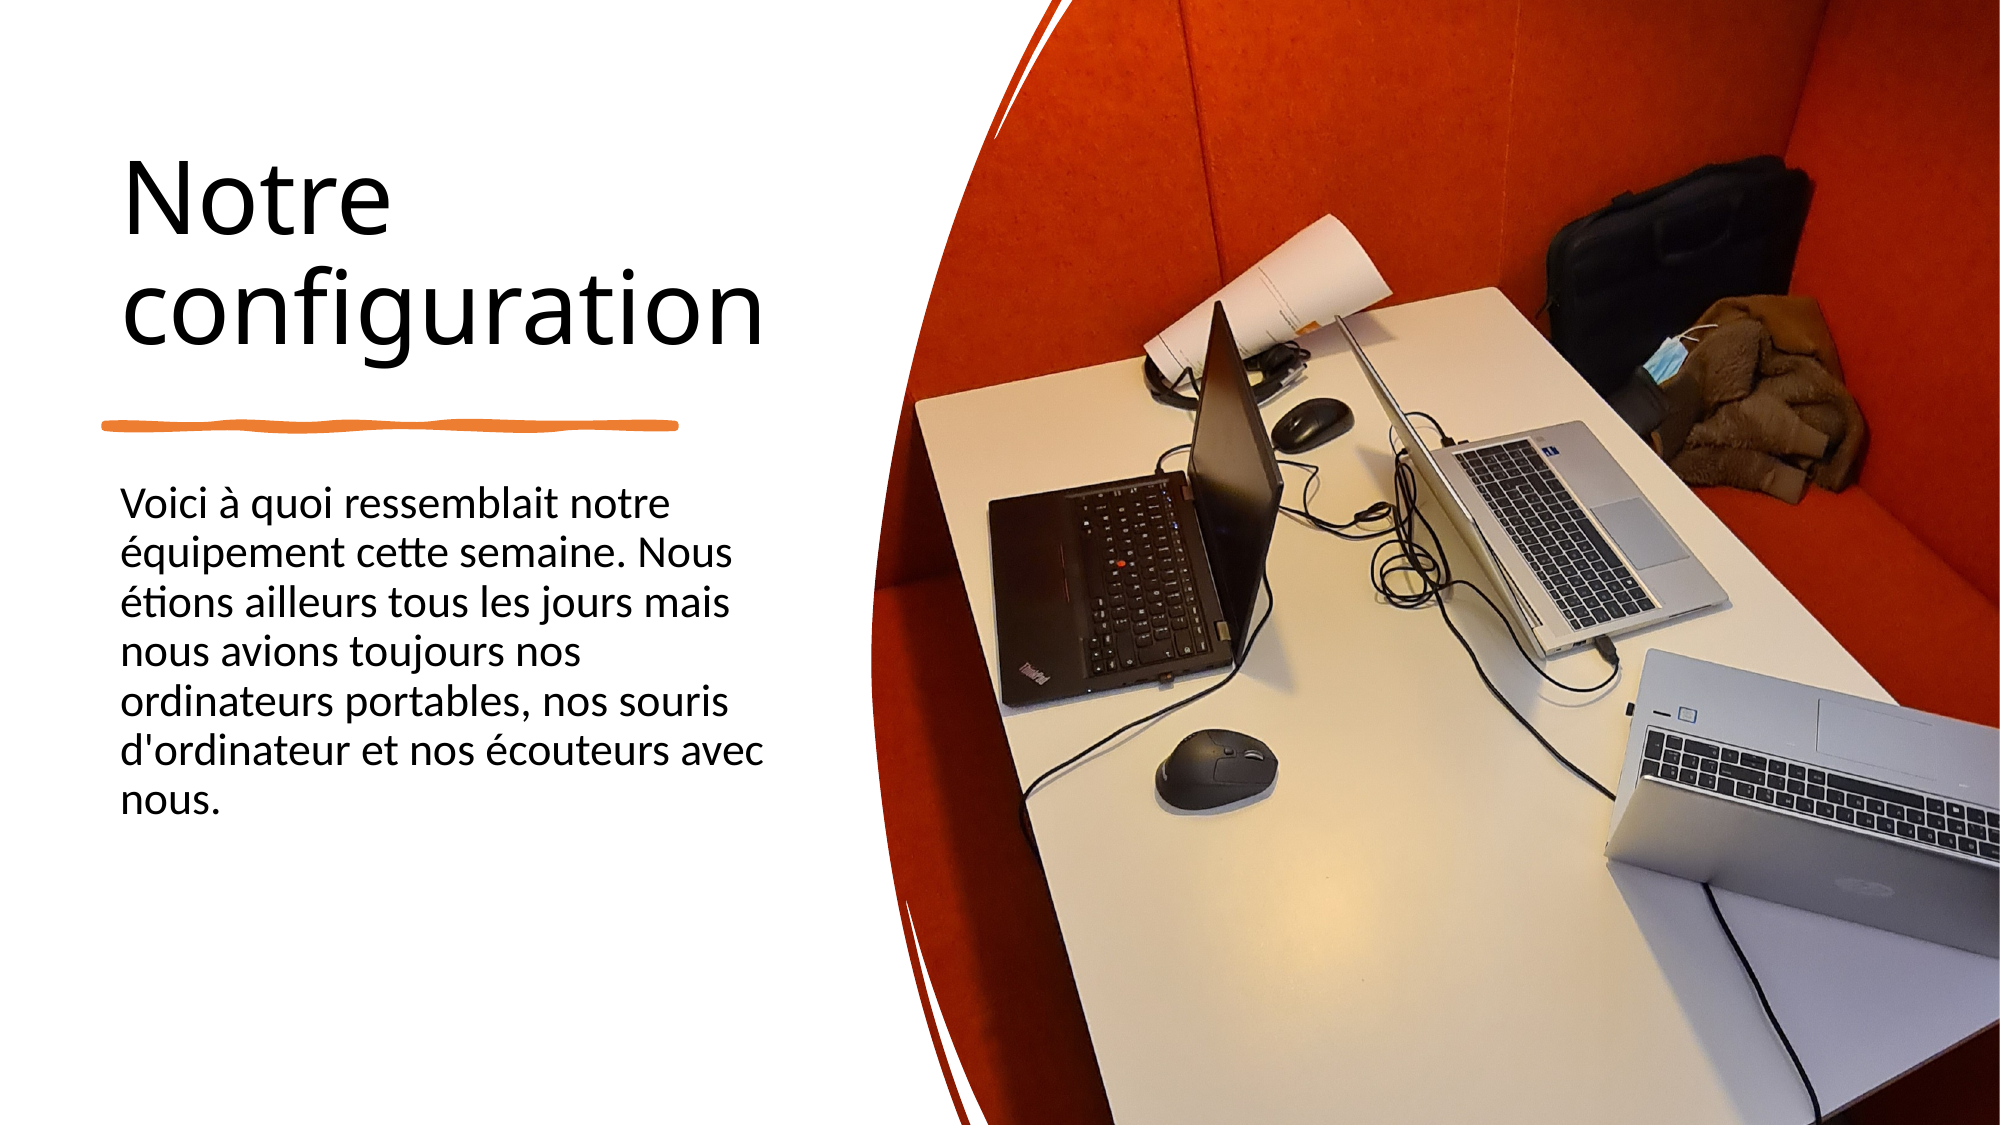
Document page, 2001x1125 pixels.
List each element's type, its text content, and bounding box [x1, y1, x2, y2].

picture [871, 0, 2000, 1125]
text_box [0, 0, 871, 1125]
list Voici à quoi ressemblait notre équipement cette semaine. Nous étions ailleurs tous les jours mais nous avions toujours nos ordinateurs portables, nos souris d'ordinateur et nos écouteurs avec nous. [105, 471, 802, 1016]
text_box [103, 421, 676, 431]
title Notre configuration [105, 53, 822, 375]
